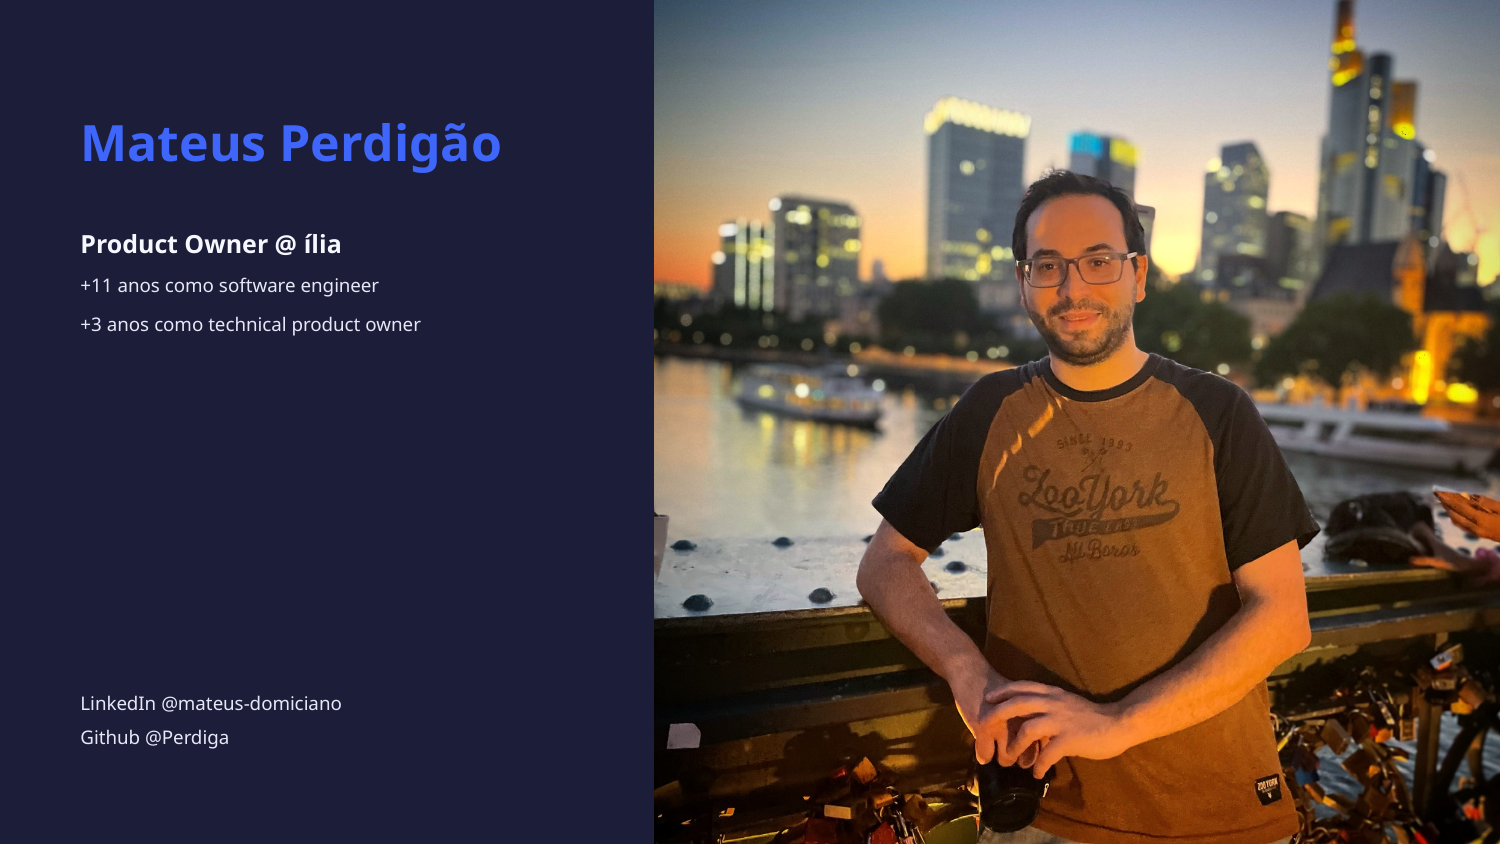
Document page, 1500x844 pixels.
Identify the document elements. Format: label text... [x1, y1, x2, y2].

text_box +3 anos como technical product owner [80, 301, 466, 335]
picture [0, 0, 1500, 844]
text_box Mateus Perdigão [80, 96, 648, 183]
text_box Github @Perdiga [80, 715, 466, 749]
text_box LinkedIn @mateus-domiciano [80, 681, 399, 715]
text_box Product Owner @ ília [80, 214, 410, 257]
text_box +11 anos como software engineer [80, 263, 466, 296]
